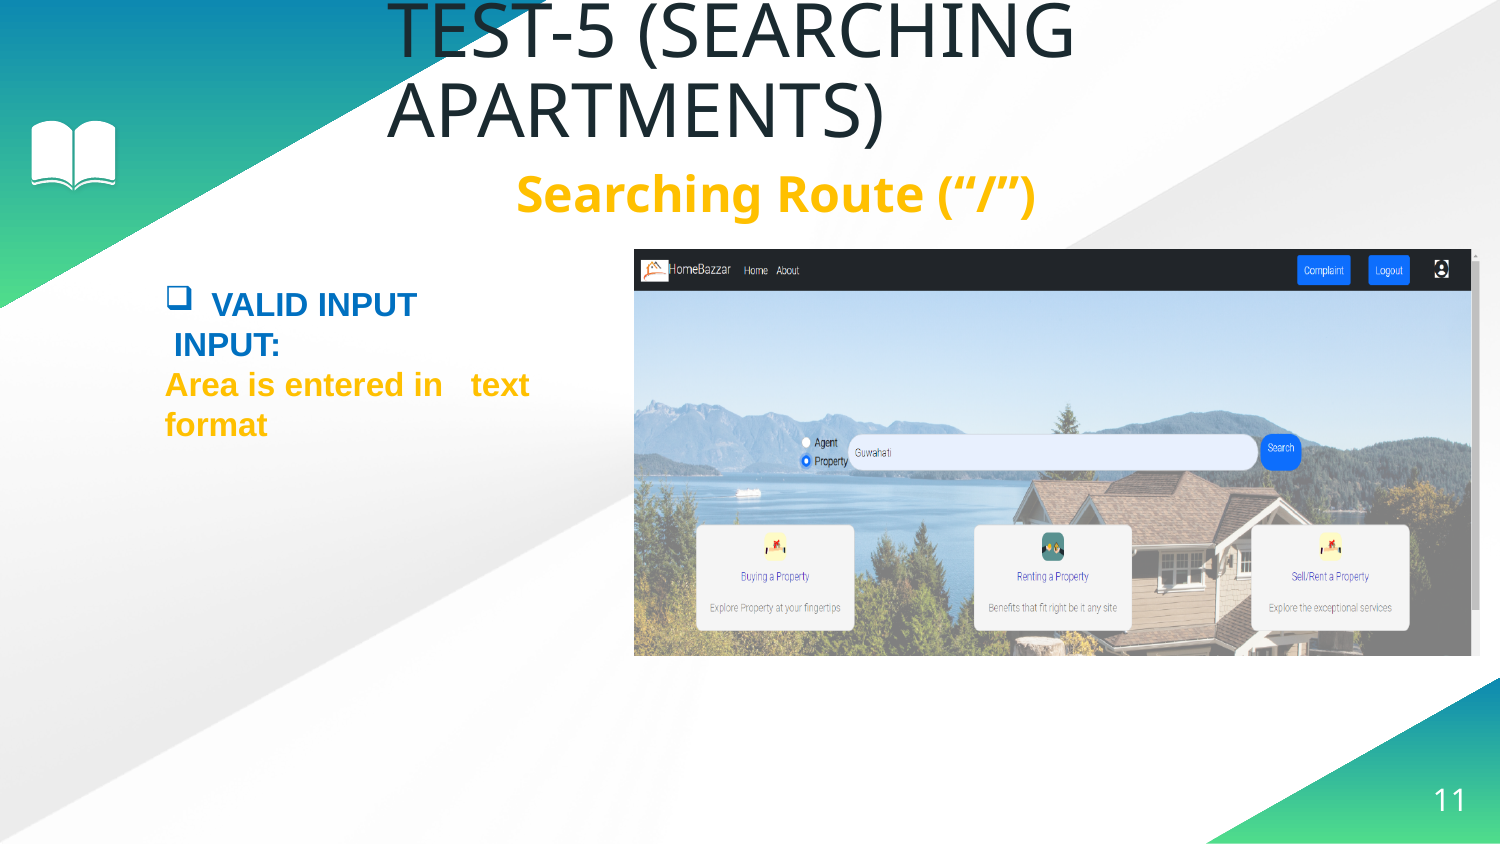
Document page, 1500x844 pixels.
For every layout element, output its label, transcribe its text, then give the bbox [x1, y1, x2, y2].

slide_number 11 [1378, 766, 1469, 832]
picture [481, 3, 506, 7]
text_box Searching Route (“/”) [501, 154, 1379, 230]
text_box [31, 120, 116, 191]
picture [634, 249, 1480, 656]
title TEST-7 (UPDATING PROFILE) [0, 0, 1500, 844]
text_box VALID INPUT INPUT: Area is entered in text format [74, 268, 561, 548]
title TEST-5 (SEARCHING APARTMENTS) [387, 33, 1219, 155]
